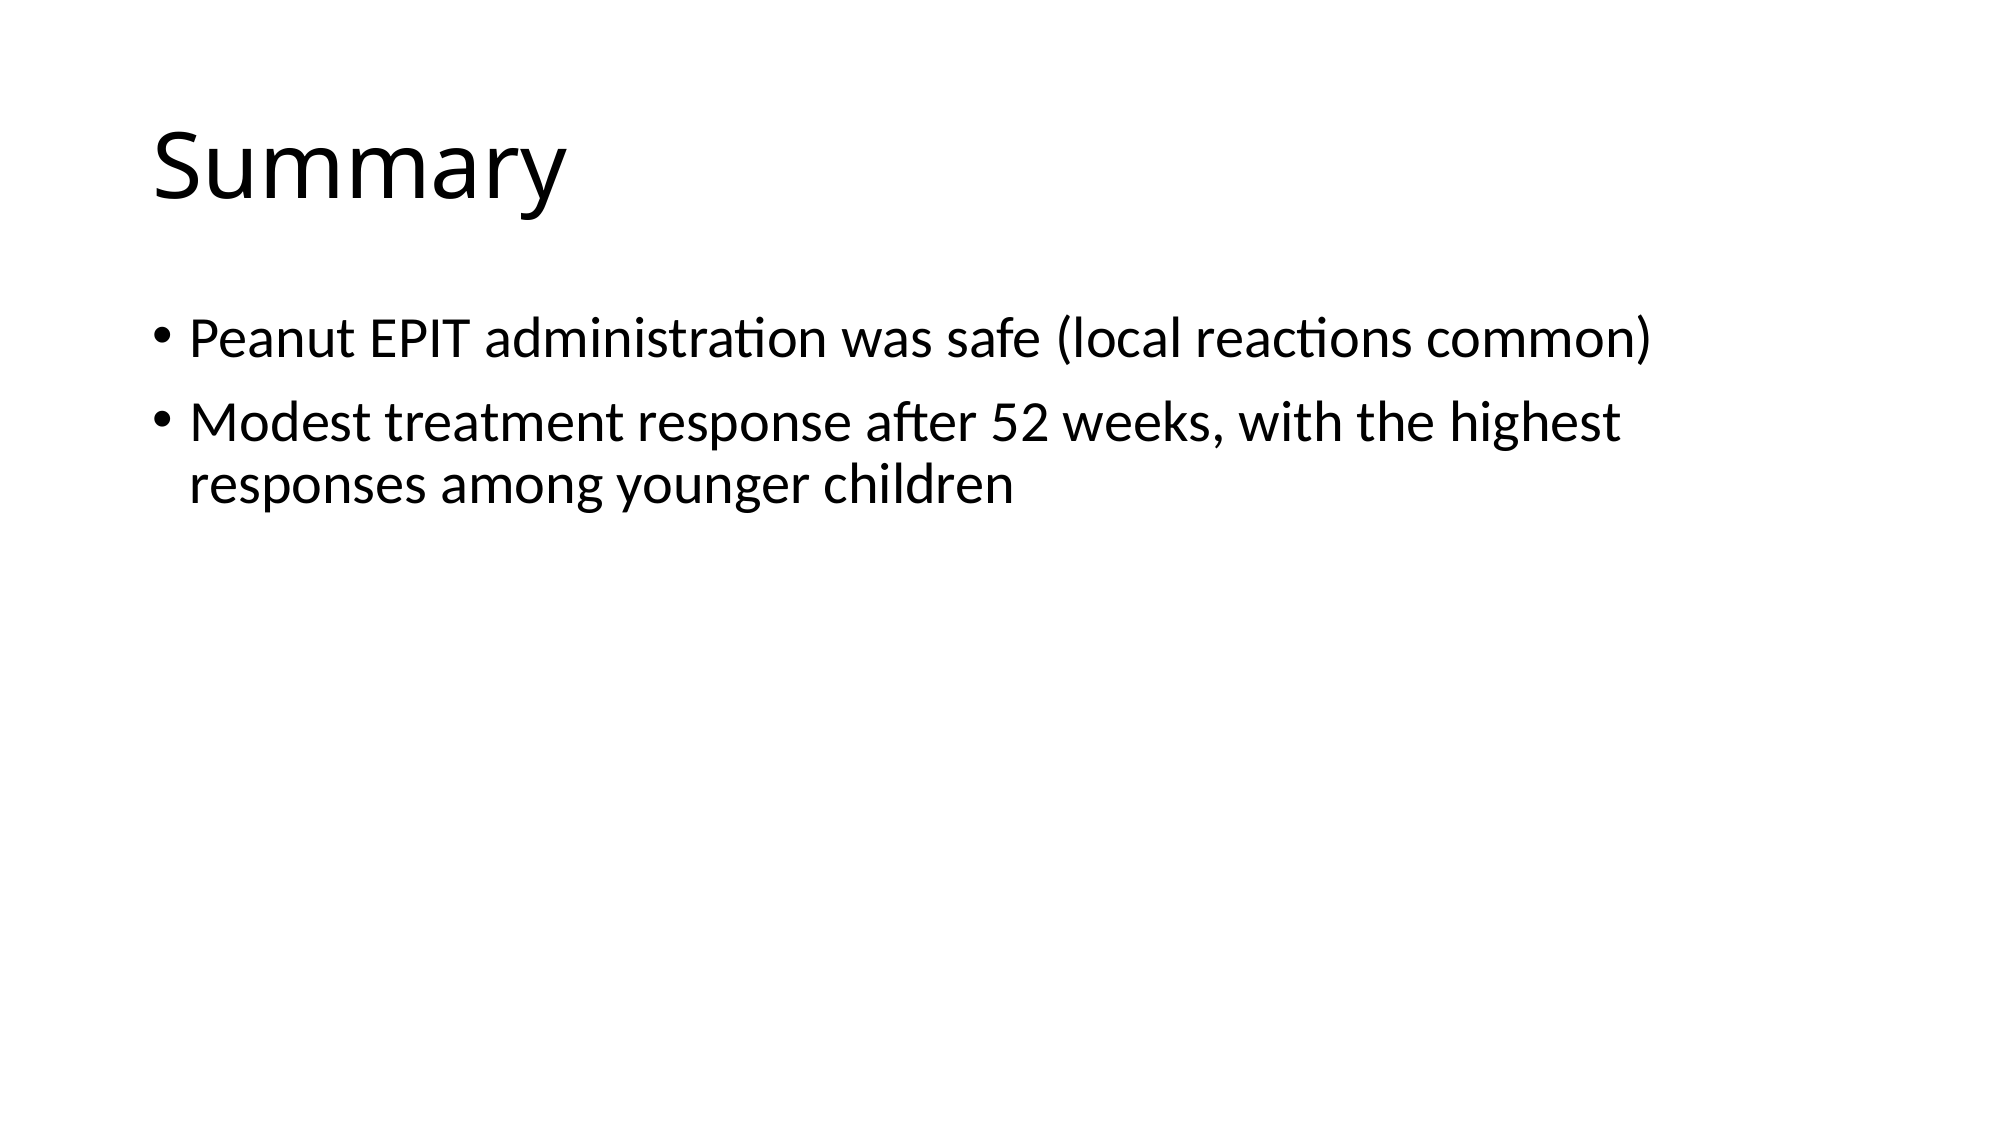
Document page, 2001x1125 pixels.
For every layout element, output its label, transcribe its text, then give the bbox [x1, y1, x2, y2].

list Peanut EPIT administration was safe (local reactions common) Modest treatment response after 52 weeks, with the highest responses among younger children [137, 299, 1863, 1014]
title Summary [137, 59, 1863, 278]
